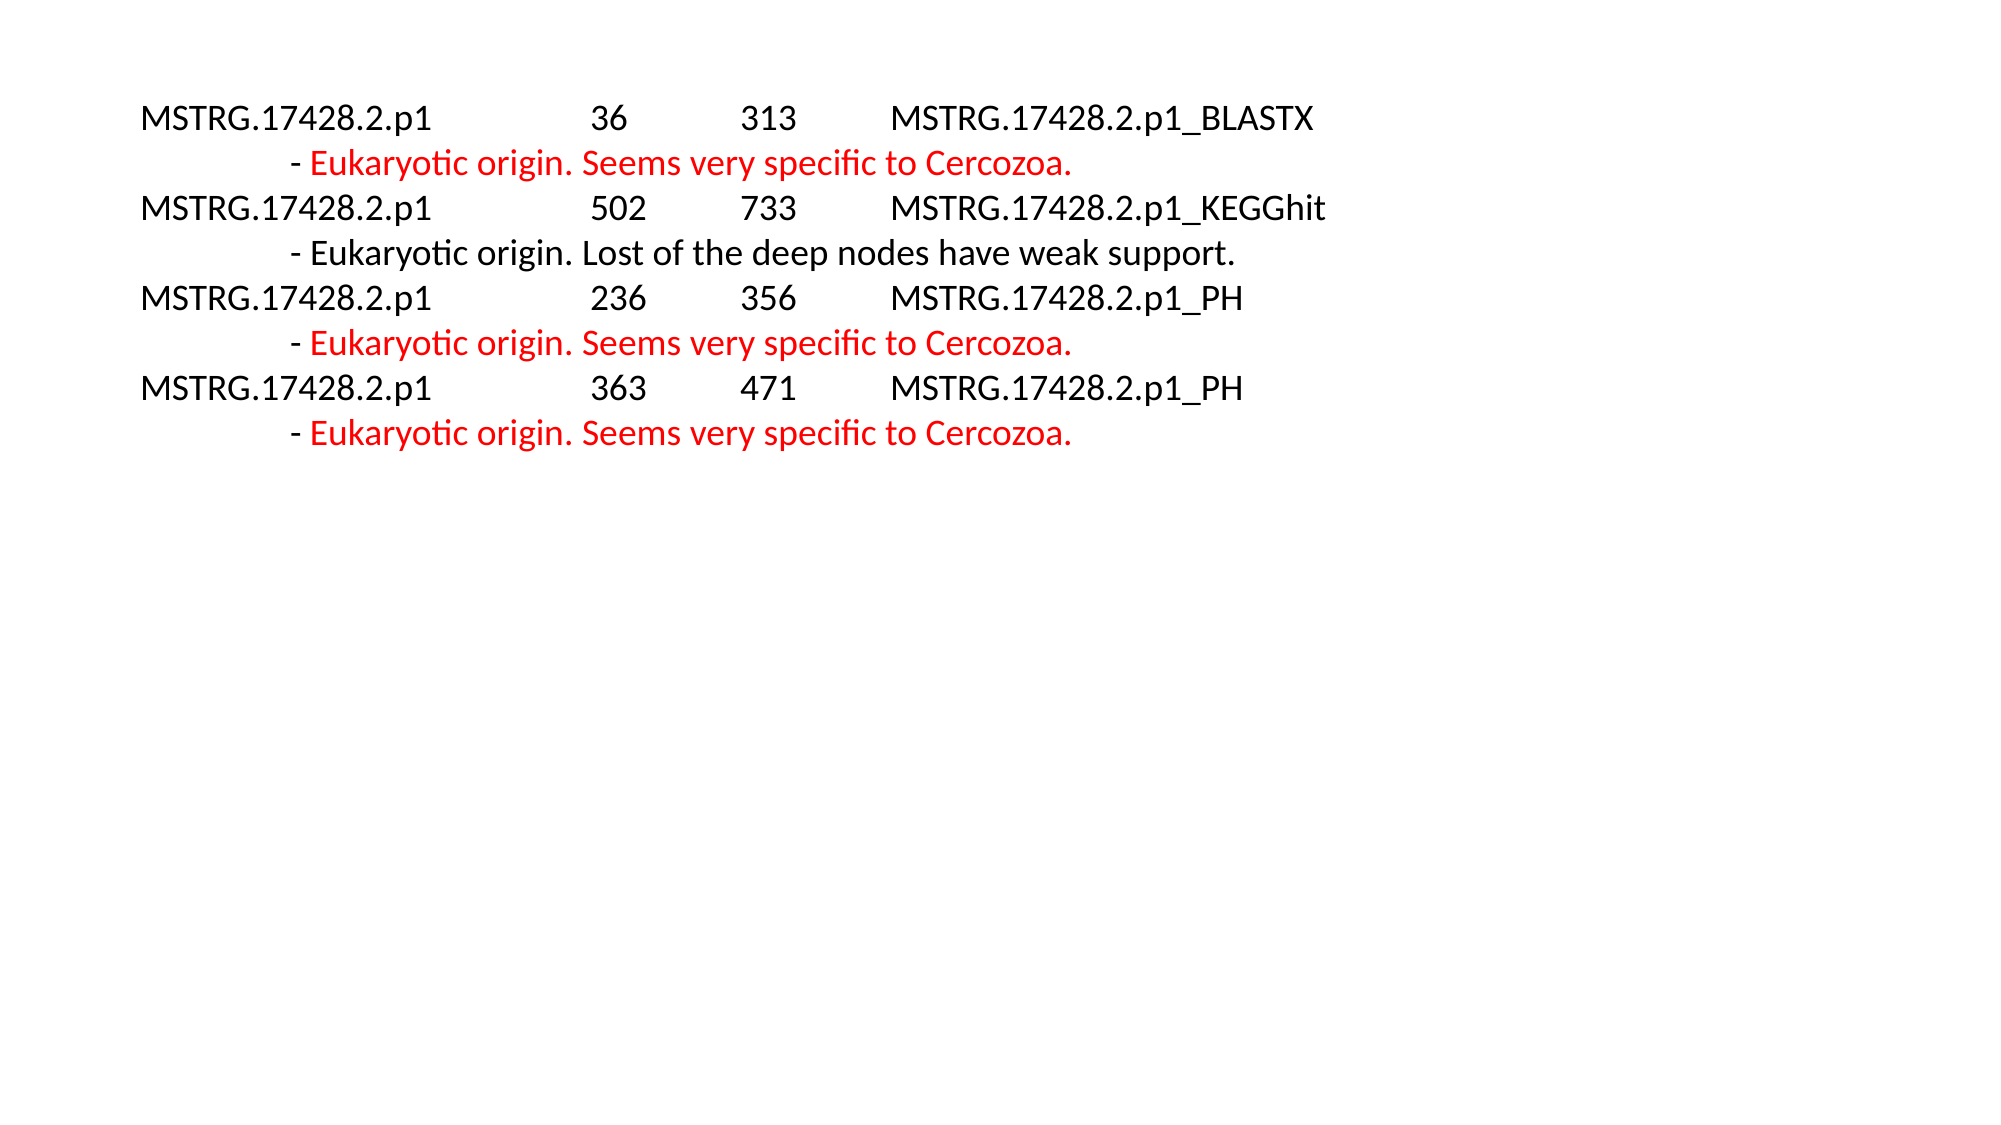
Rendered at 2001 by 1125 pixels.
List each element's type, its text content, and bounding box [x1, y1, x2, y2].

text_box MSTRG.17428.2.p1 36 313 MSTRG.17428.2.p1_BLASTX - Eukaryotic origin. Seems very specific to Cercozoa. MSTRG.17428.2.p1 502 733 MSTRG.17428.2.p1_KEGGhit - Eukaryotic origin. Lost of the deep nodes have weak support. MSTRG.17428.2.p1 236 356 MSTRG.17428.2.p1_PH - Eukaryotic origin. Seems very specific to Cercozoa. MSTRG.17428.2.p1 363 471 MSTRG.17428.2.p1_PH - Eukaryotic origin. Seems very specific to Cercozoa. [125, 85, 1875, 461]
